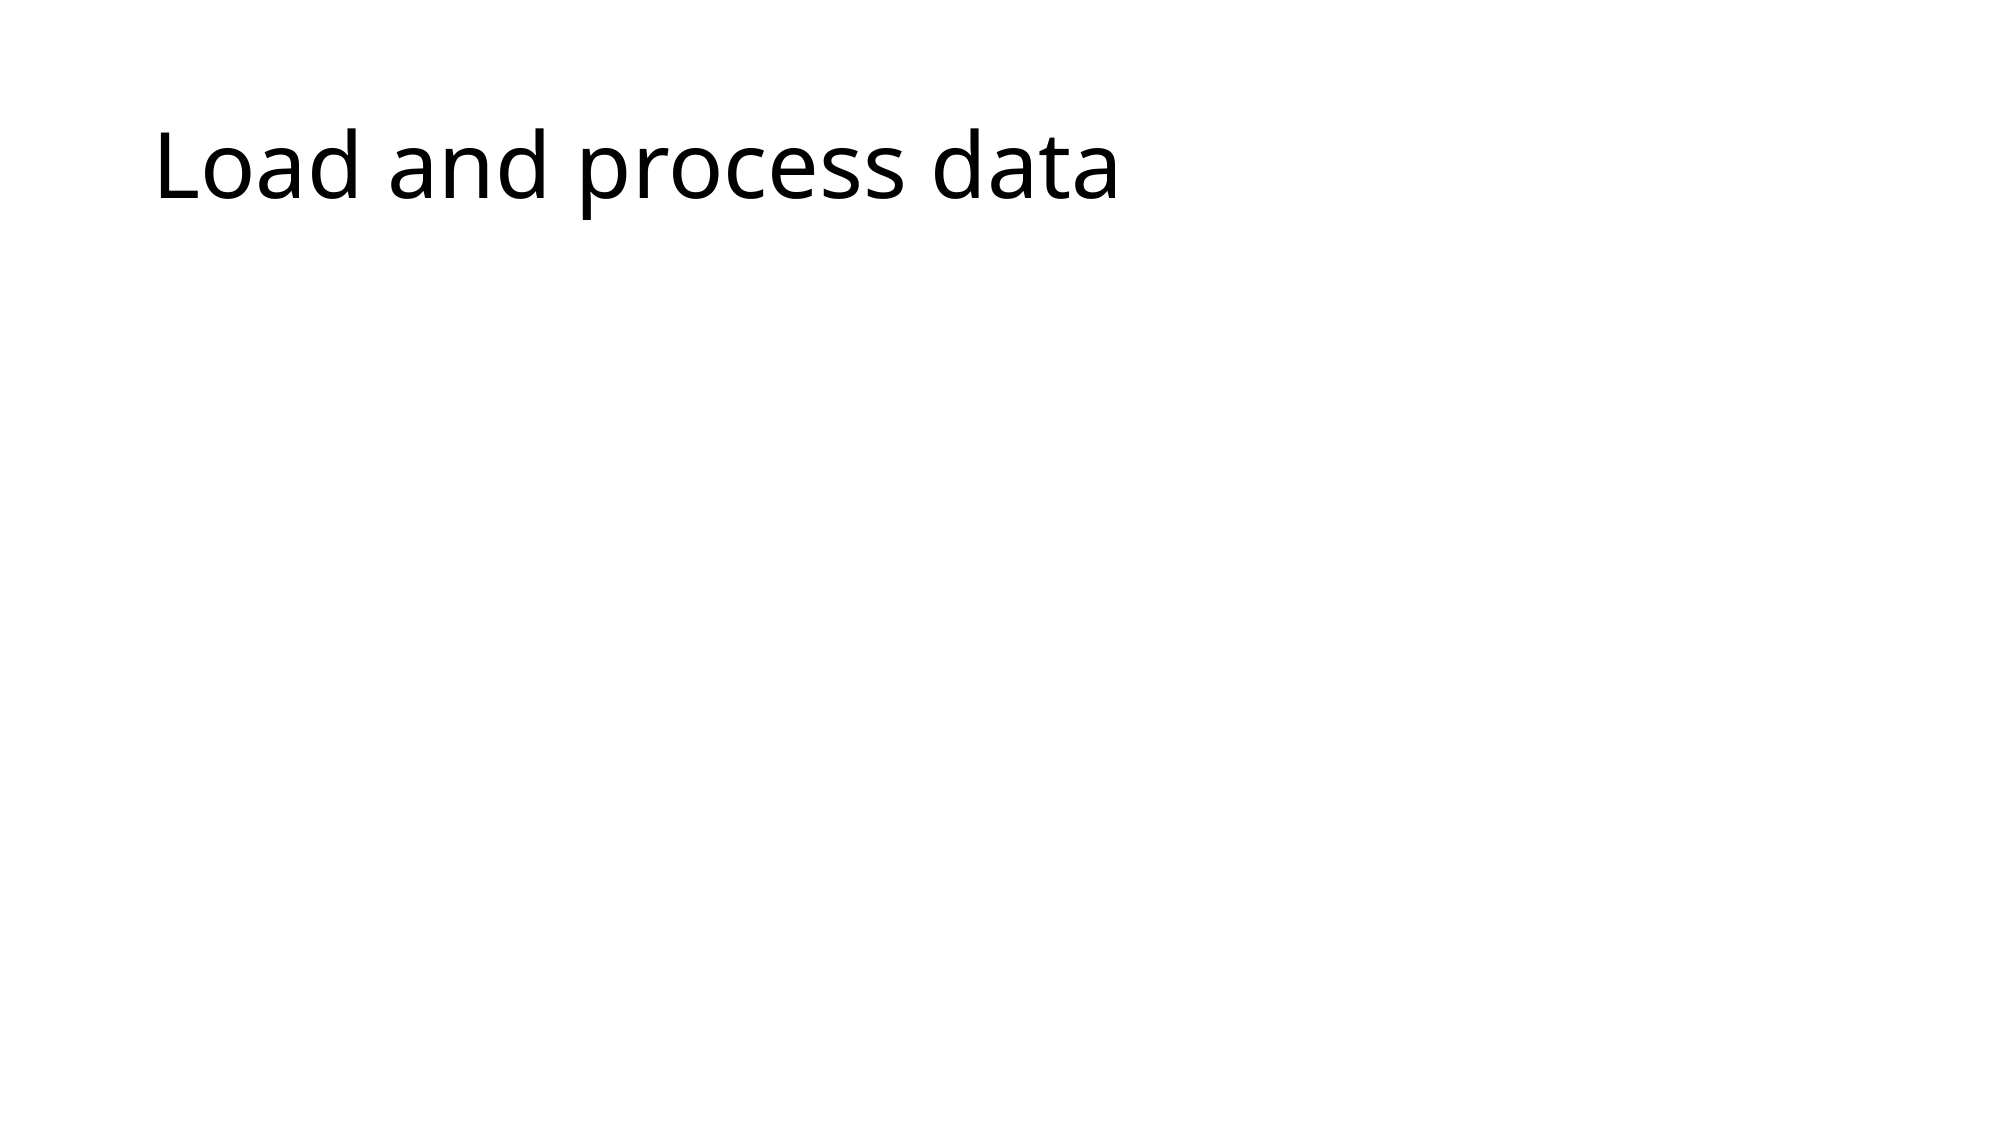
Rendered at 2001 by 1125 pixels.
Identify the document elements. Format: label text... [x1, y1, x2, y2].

title Load and process data [137, 59, 1863, 278]
